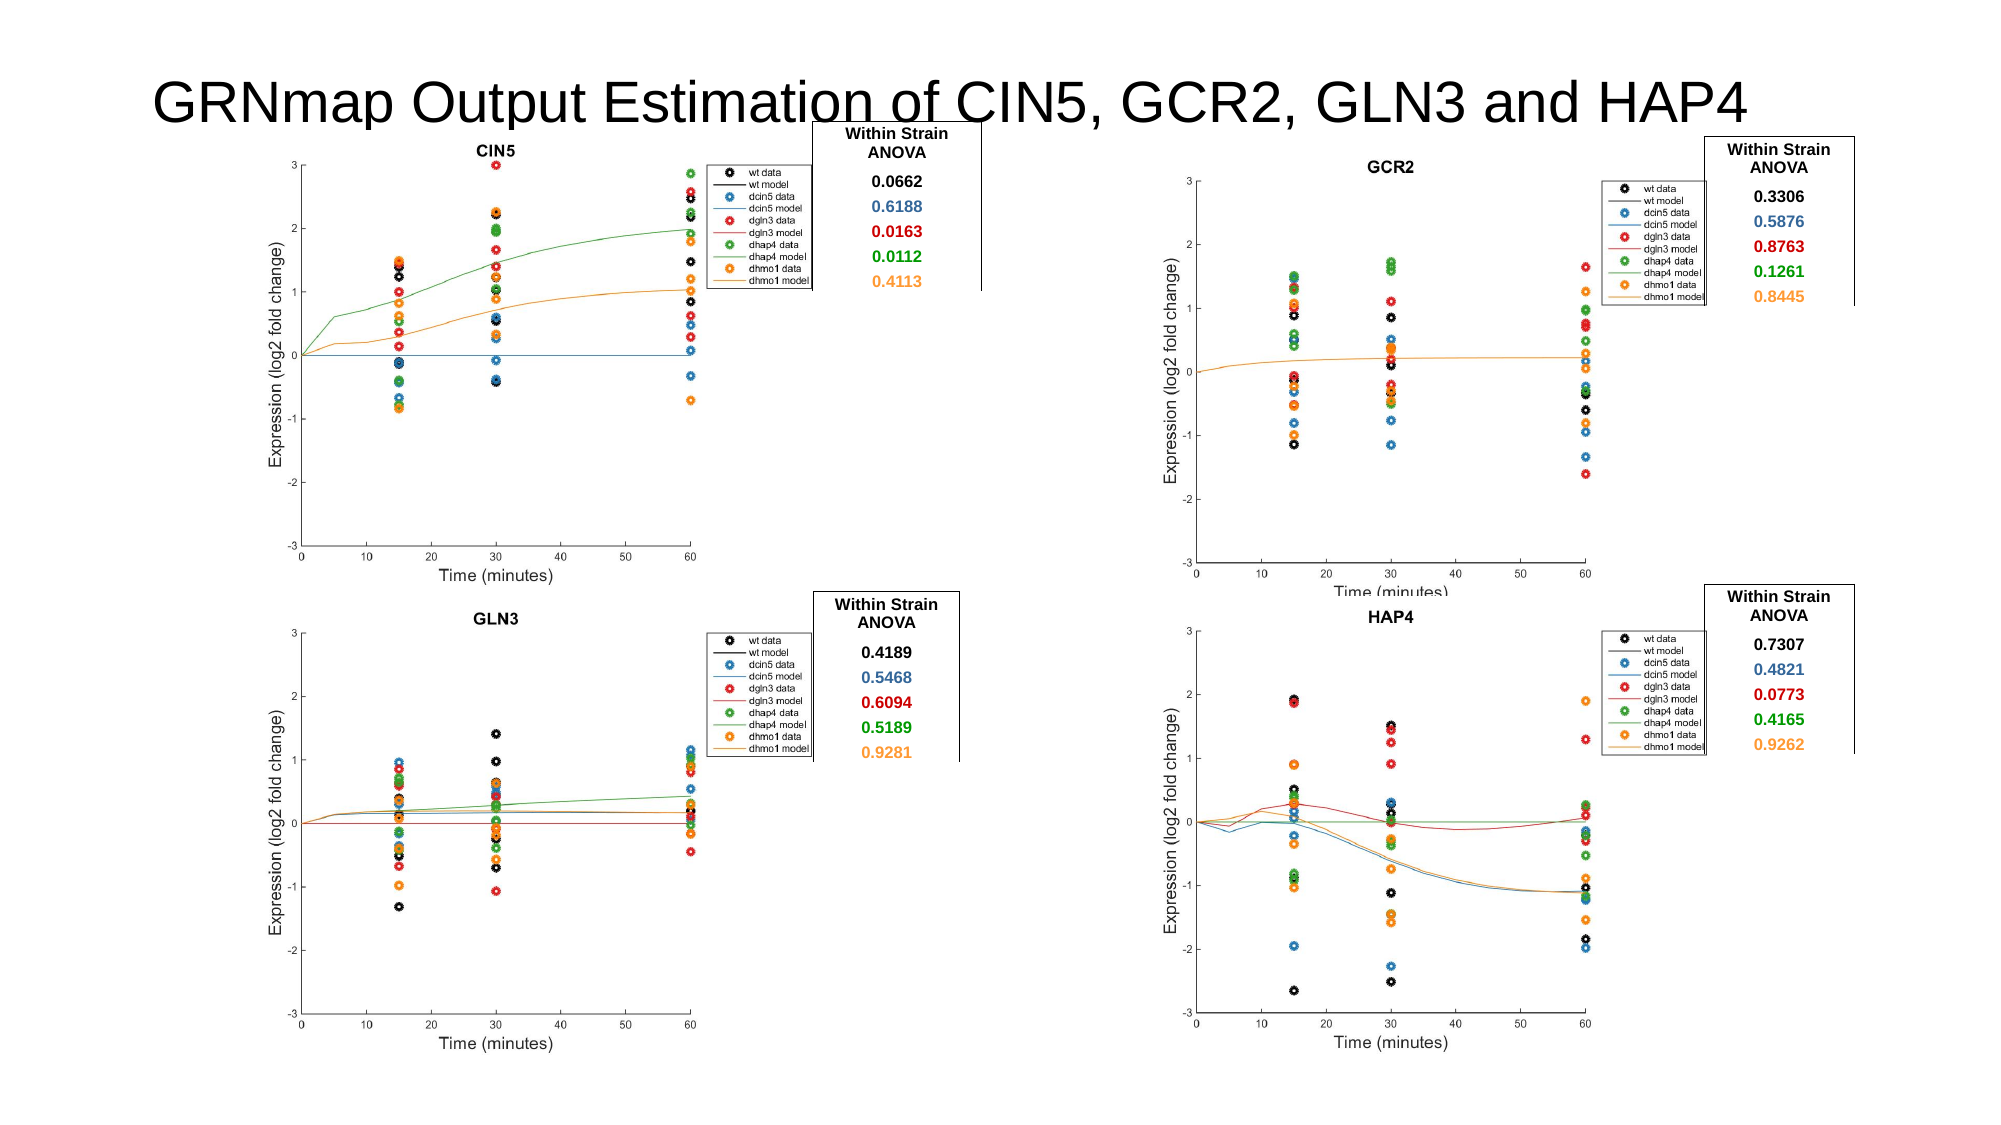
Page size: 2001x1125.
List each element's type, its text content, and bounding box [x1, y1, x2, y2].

table_cell 0.5876 [1754, 206, 1854, 231]
table_cell 0.9281 [859, 737, 959, 762]
picture [236, 598, 859, 1065]
table_cell 0.8445 [1754, 281, 1854, 306]
table_cell 0.1261 [1754, 256, 1854, 281]
table_cell 0.5189 [859, 712, 959, 737]
table_cell 0.4189 [859, 634, 959, 662]
table_header Within Strain ANOVA [1754, 585, 1854, 626]
table_cell 0.0773 [1754, 679, 1854, 704]
table_cell 0.0662 [859, 163, 981, 191]
table_cell 0.6188 [859, 191, 981, 216]
picture [236, 130, 859, 597]
table_cell 0.3306 [1754, 178, 1854, 206]
table_cell 0.4113 [859, 266, 981, 291]
table_cell 0.4821 [1754, 654, 1854, 679]
table_cell 0.9262 [1754, 729, 1854, 754]
table_cell 0.7307 [1754, 626, 1854, 654]
table_header Within Strain ANOVA [813, 122, 981, 163]
table_cell 0.0163 [859, 216, 981, 241]
table_cell 0.4165 [1754, 704, 1854, 729]
table_cell 0.0112 [859, 241, 981, 266]
picture [1131, 146, 1754, 1064]
table_header Within Strain ANOVA [814, 592, 959, 634]
title GRNmap Output Estimation of CIN5, GCR2, GLN3 and HAP4 [137, 59, 1863, 147]
table_cell 0.5468 [859, 662, 959, 687]
table_header Within Strain ANOVA [1705, 137, 1854, 178]
table_cell 0.6094 [859, 687, 959, 712]
table_cell 0.8763 [1754, 231, 1854, 256]
